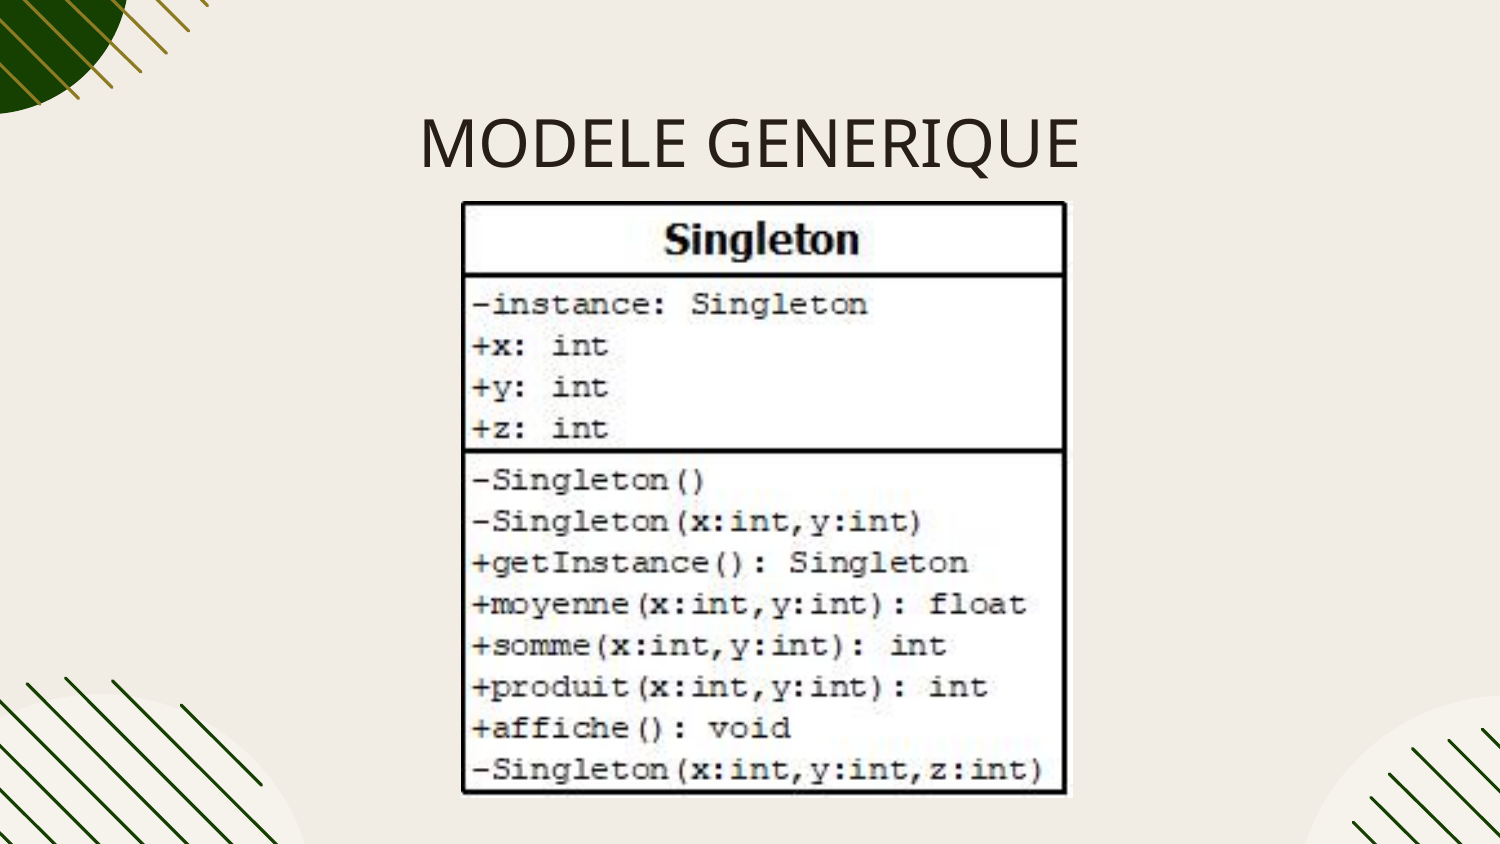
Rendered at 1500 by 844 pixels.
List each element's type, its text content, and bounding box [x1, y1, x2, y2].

picture [460, 201, 1073, 798]
title MODELE GENERIQUE [116, 85, 1383, 202]
